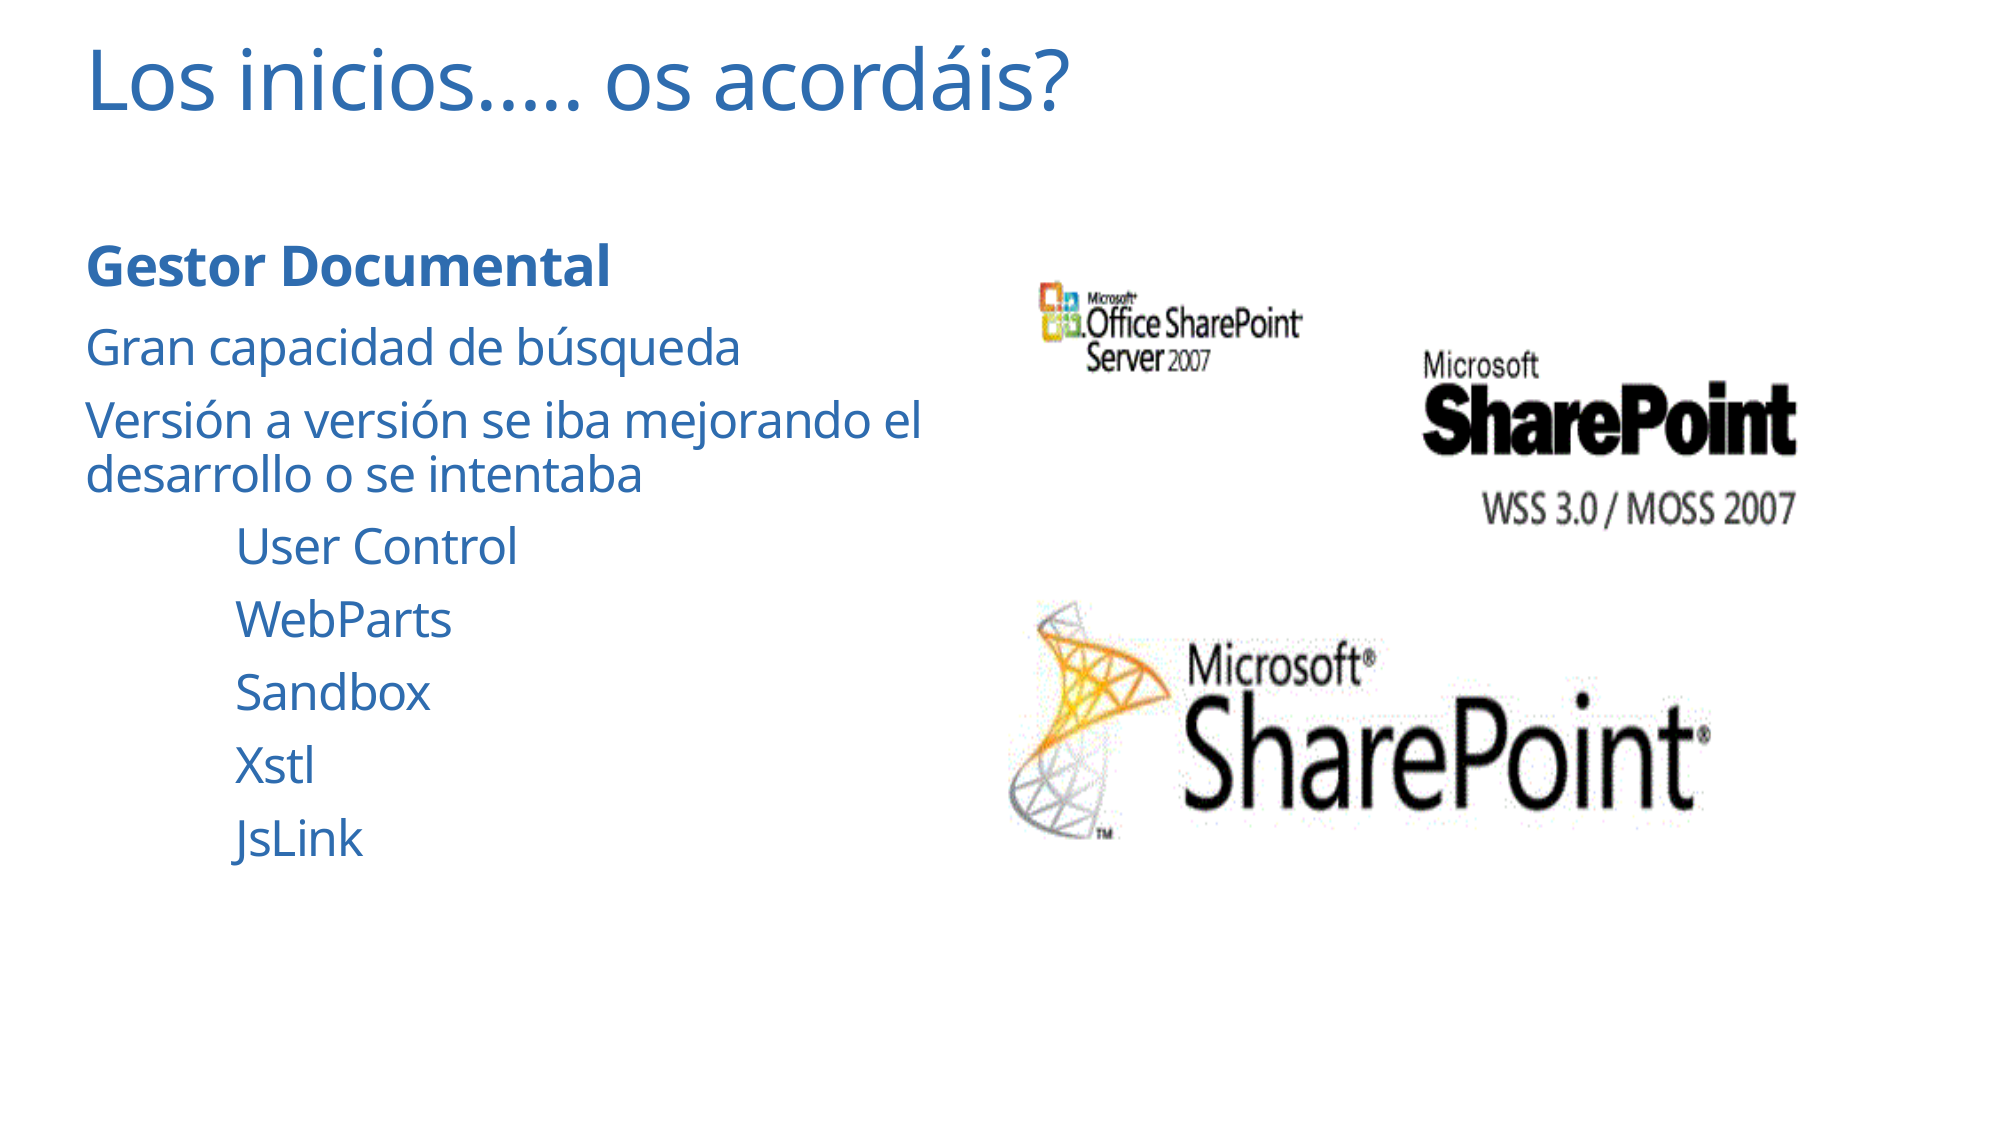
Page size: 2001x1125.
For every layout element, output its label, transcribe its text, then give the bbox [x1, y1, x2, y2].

list Gran capacidad de búsqueda Versión a versión se iba mejorando el desarrollo o se intentaba User Control WebParts Sandbox Xstl JsLink [85, 322, 971, 940]
list Gestor Documental [85, 237, 968, 310]
picture [968, 207, 1915, 890]
title Los inicios….. os acordáis? [85, 37, 1915, 161]
